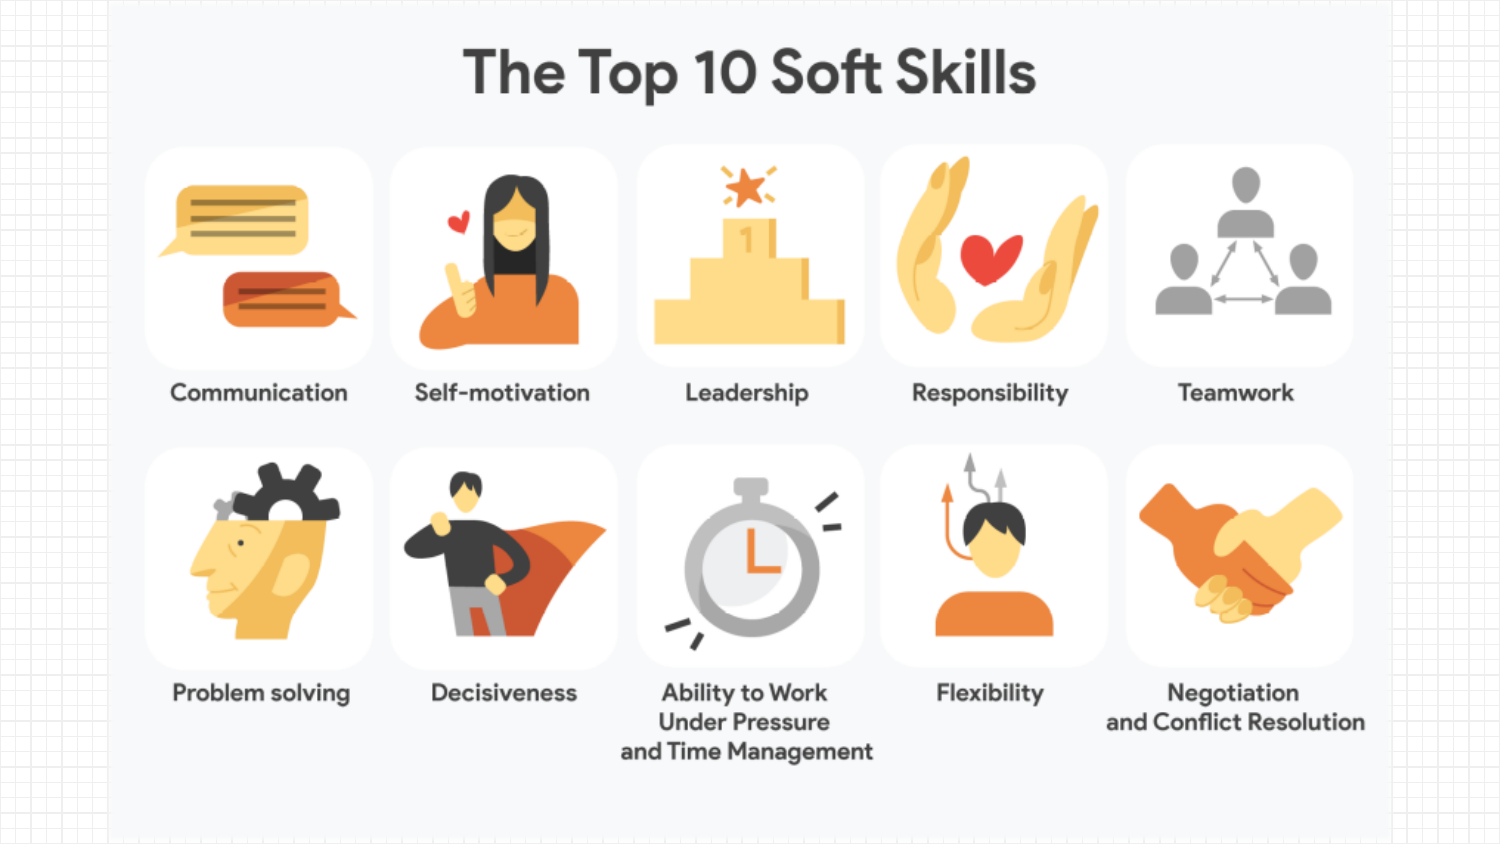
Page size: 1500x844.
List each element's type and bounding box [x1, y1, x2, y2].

picture [105, 0, 1395, 844]
